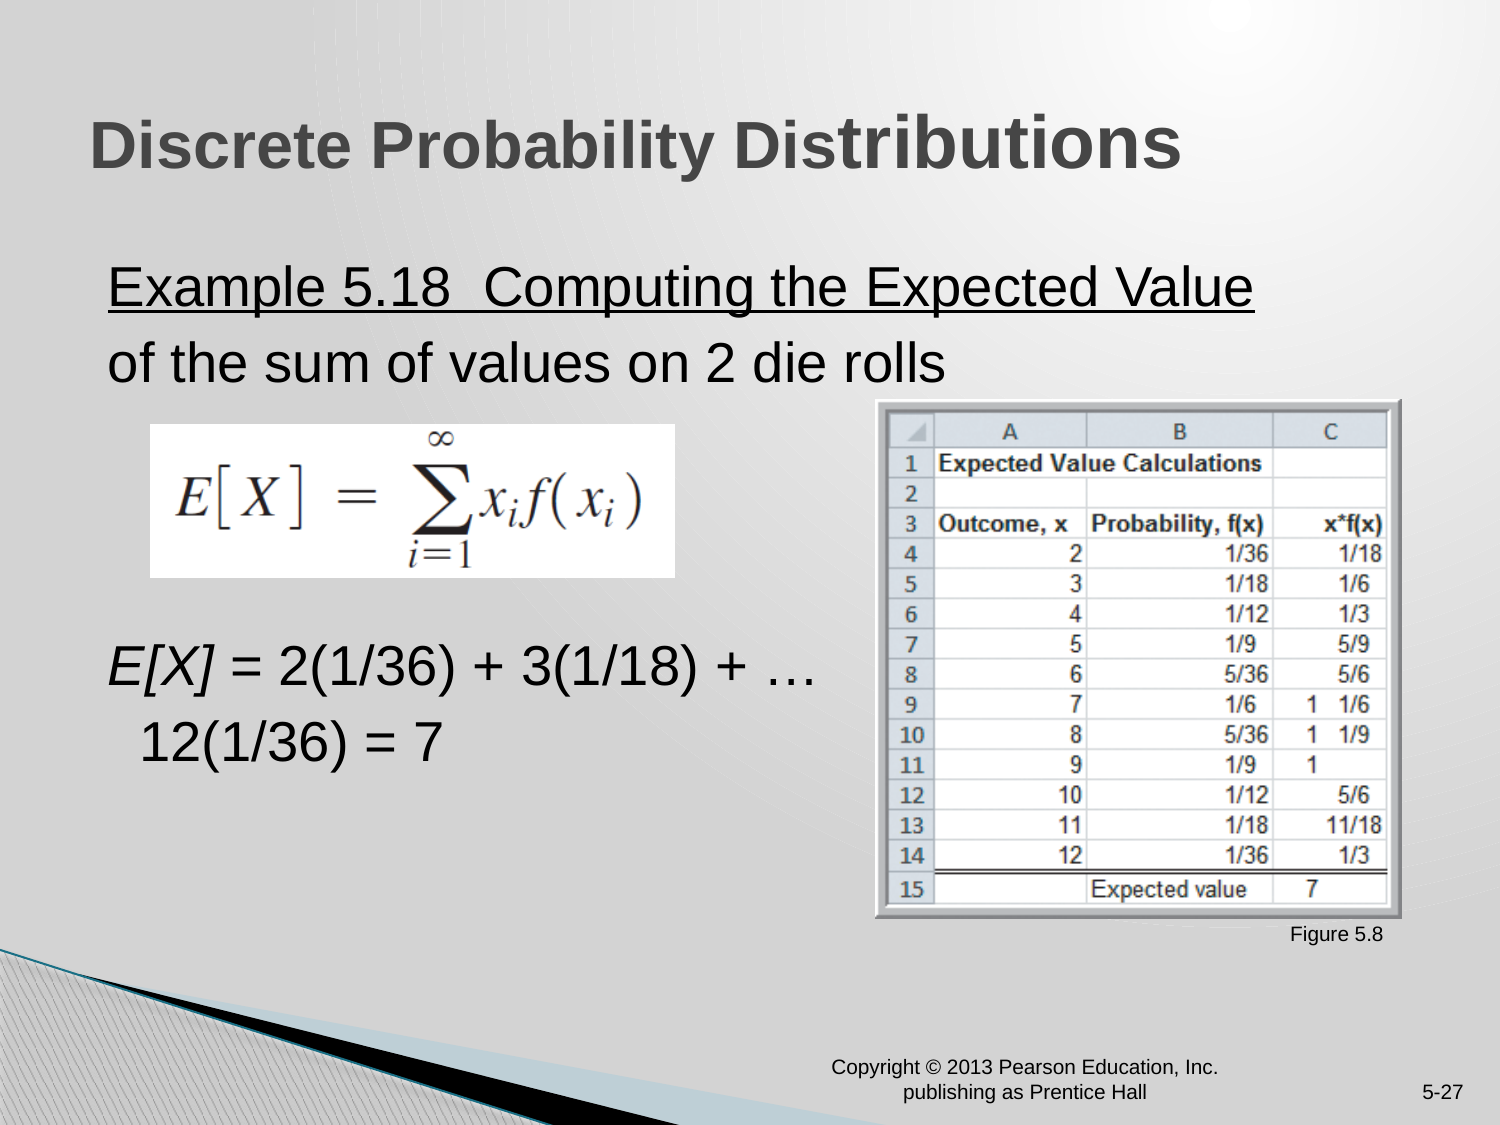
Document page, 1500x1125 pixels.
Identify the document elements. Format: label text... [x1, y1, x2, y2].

picture [149, 424, 676, 578]
list Example 5.18 Computing the Expected Value of the sum of values on 2 die rolls E[X] = 2(1/36) + 3(1/18) + … 12(1/36) = 7 [74, 242, 1426, 986]
slide_number 5-27 [1362, 1051, 1479, 1112]
text_box Figure 5.8 [1275, 930, 1399, 953]
footer Copyright © 2013 Pearson Education, Inc. publishing as Prentice Hall [812, 1051, 1238, 1112]
title Discrete Probability Distributions [75, 45, 1425, 233]
picture [874, 399, 1402, 920]
